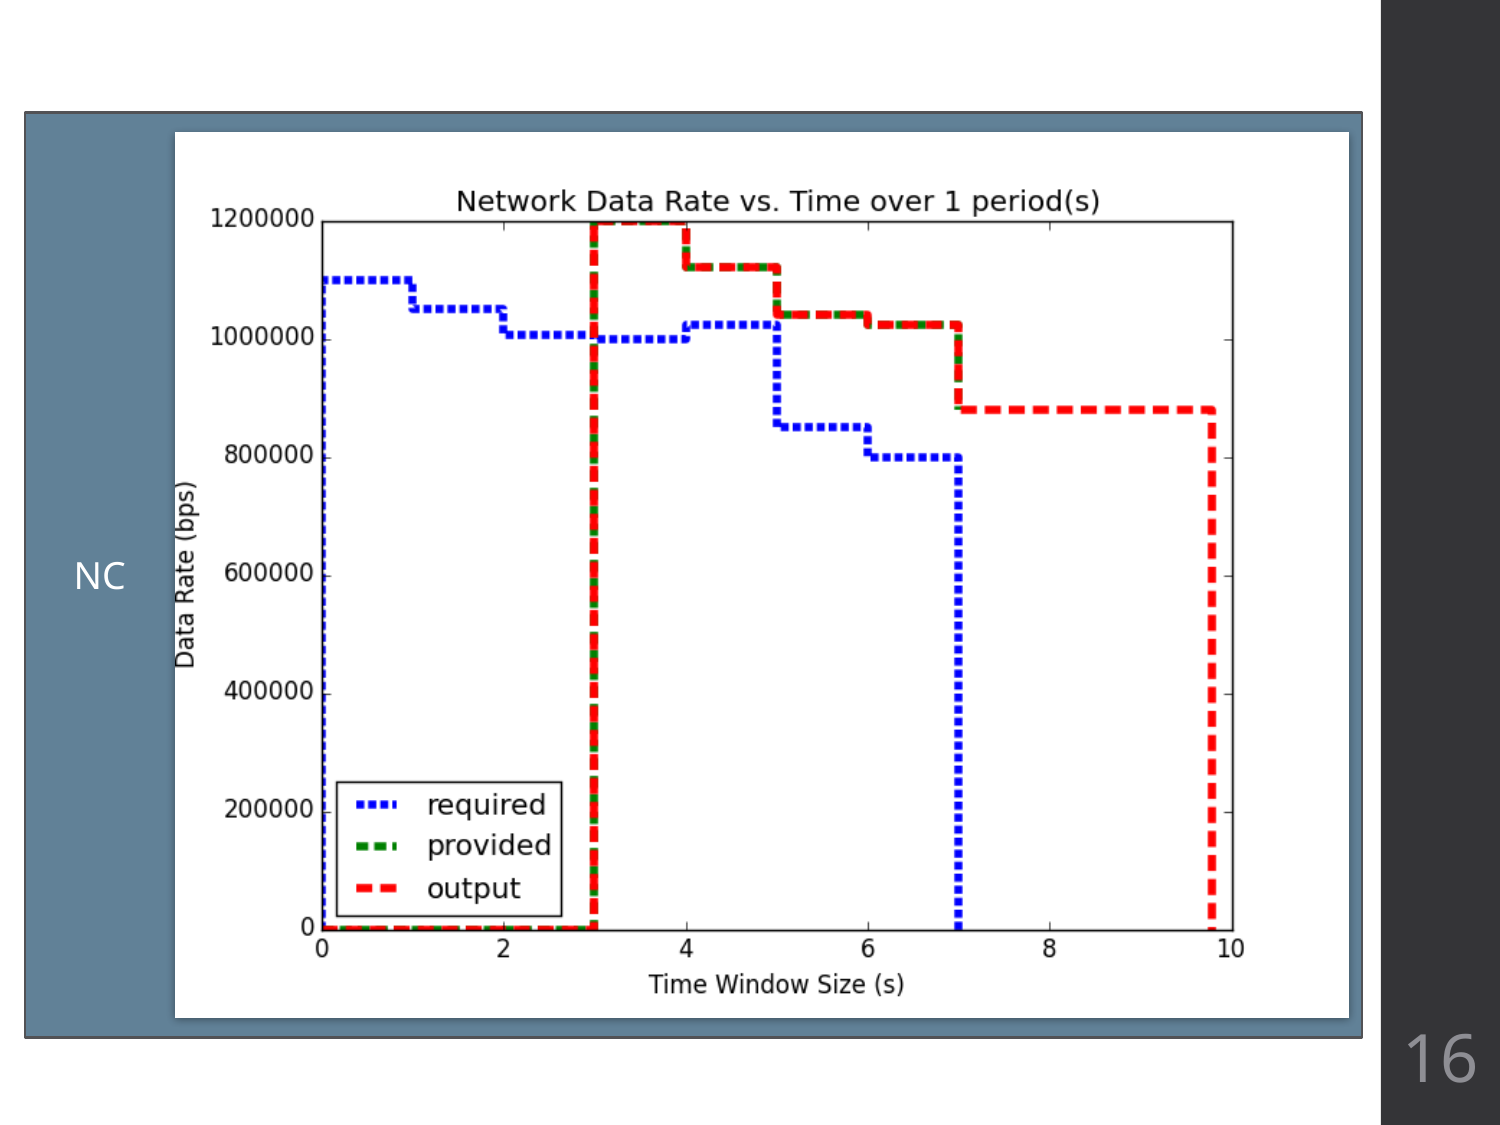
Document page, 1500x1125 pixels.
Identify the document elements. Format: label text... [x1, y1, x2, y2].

text_box [24, 111, 1363, 1039]
text_box NC [58, 544, 141, 605]
picture [175, 132, 1350, 1018]
slide_number 16 [1384, 1012, 1498, 1110]
